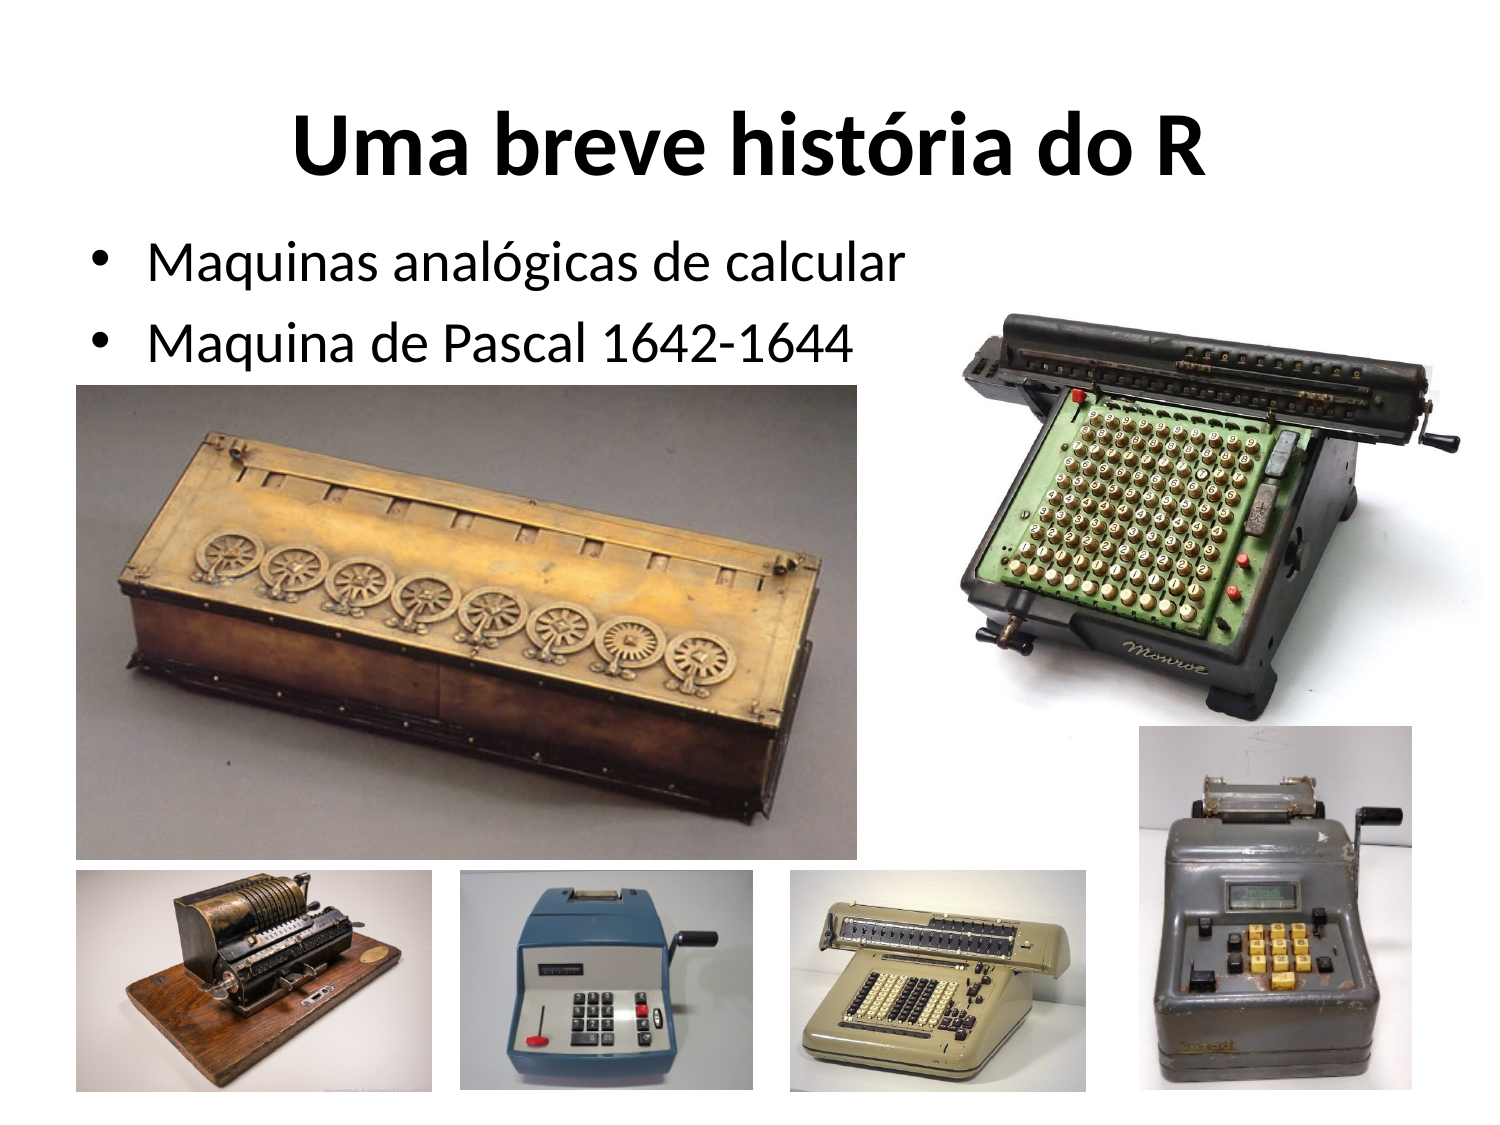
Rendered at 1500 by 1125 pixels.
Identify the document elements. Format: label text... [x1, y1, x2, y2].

picture [460, 870, 753, 1090]
list Maquinas analógicas de calcular Maquina de Pascal 1642-1644 [75, 215, 1258, 374]
picture [916, 303, 1483, 1090]
picture [790, 870, 1086, 1093]
title Uma breve história do R [75, 45, 1425, 233]
picture [76, 870, 432, 1093]
picture [76, 385, 857, 860]
